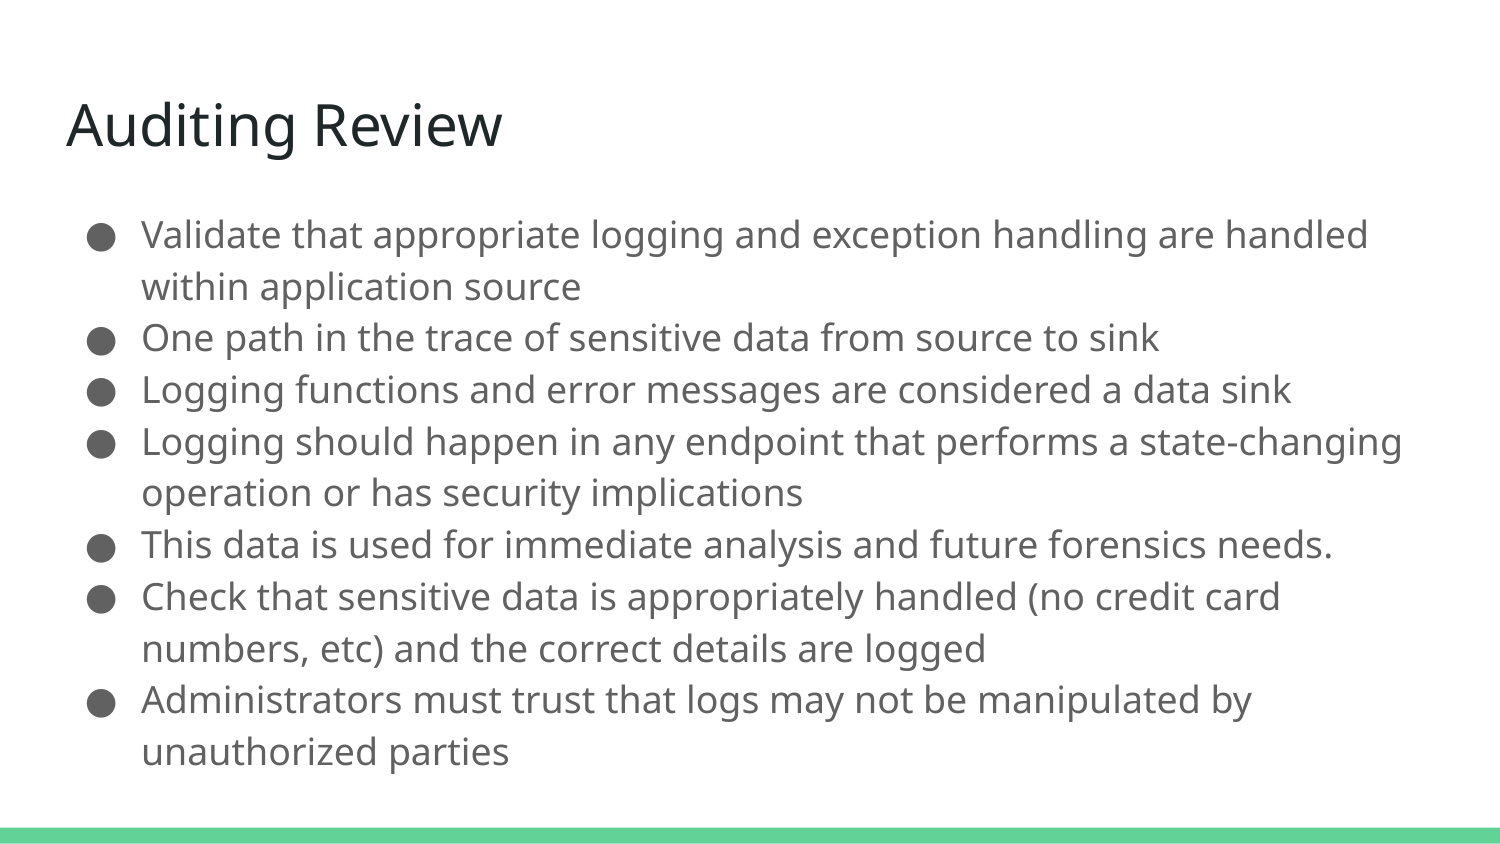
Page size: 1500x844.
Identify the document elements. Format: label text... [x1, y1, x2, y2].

list Validate that appropriate logging and exception handling are handled within application source One path in the trace of sensitive data from source to sink Logging functions and error messages are considered a data sink Logging should happen in any endpoint that performs a state-changing operation or has security implications This data is used for immediate analysis and future forensics needs. Check that sensitive data is appropriately handled (no credit card numbers, etc) and the correct details are logged Administrators must trust that logs may not be manipulated by unauthorized parties [51, 189, 1449, 750]
title Auditing Review [51, 72, 1449, 167]
